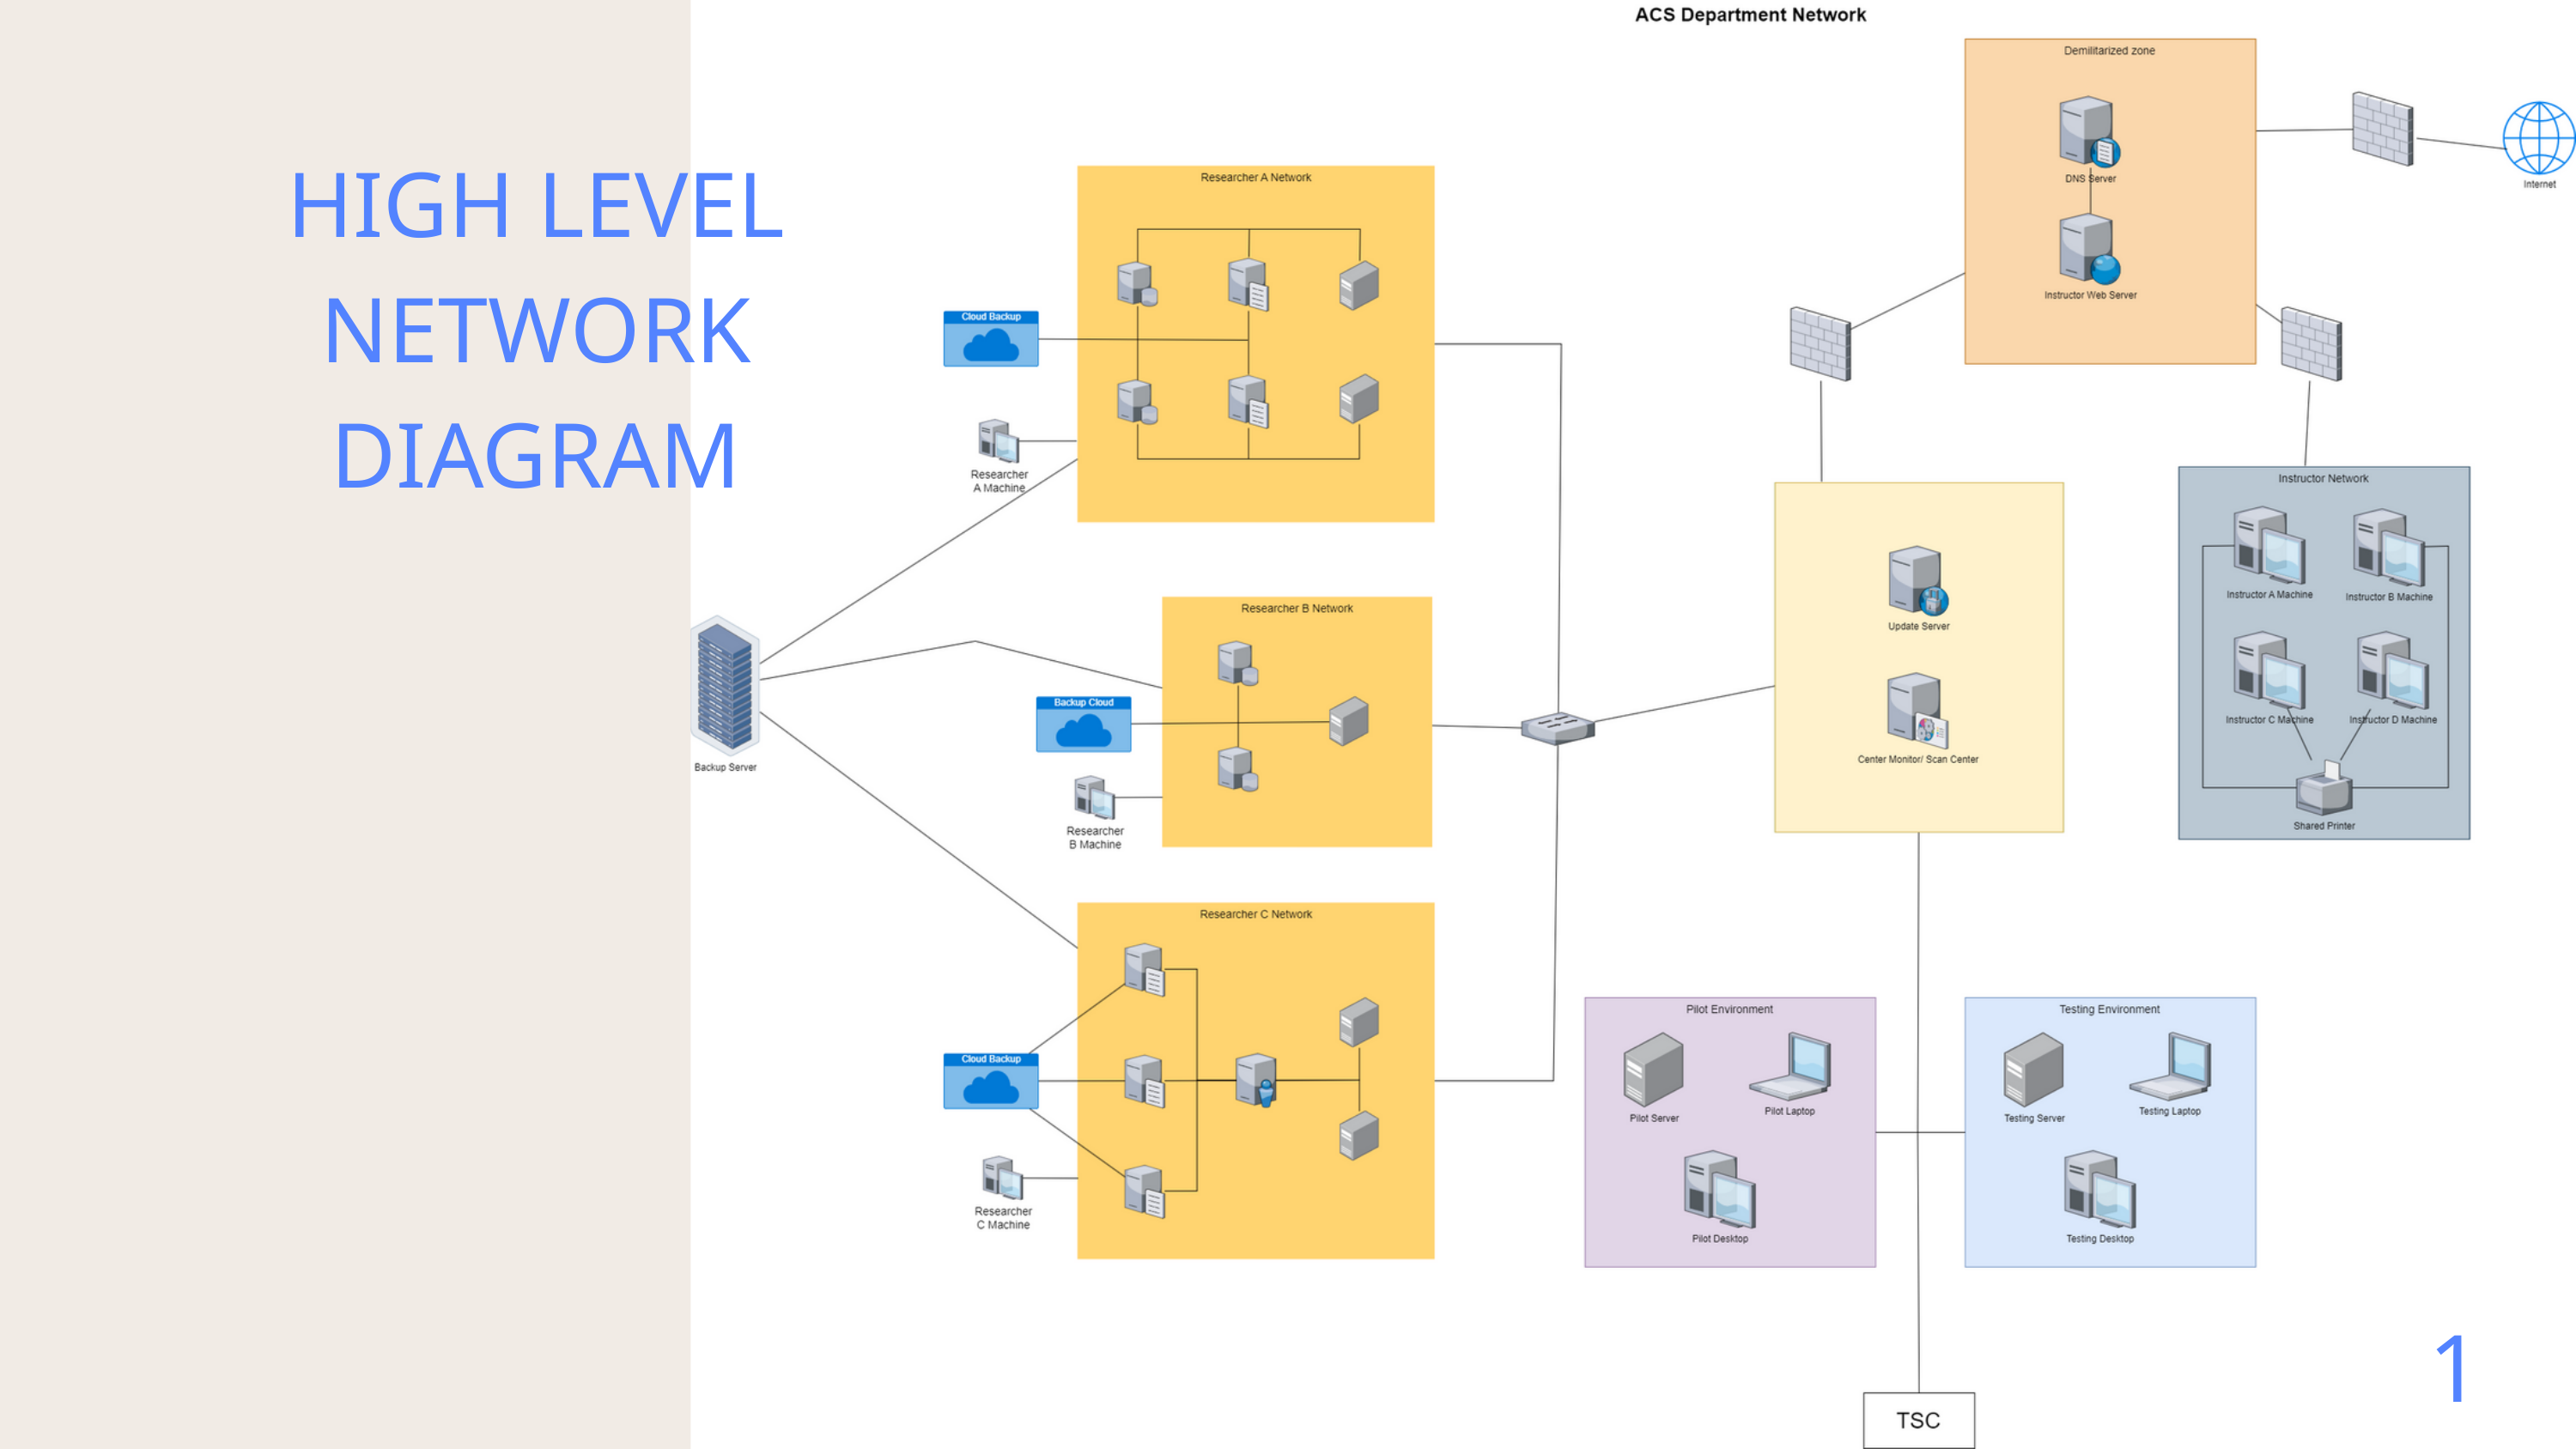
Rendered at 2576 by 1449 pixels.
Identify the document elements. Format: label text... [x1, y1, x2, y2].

text_box HIGH LEVEL NETWORK DIAGRAM [144, 130, 928, 506]
text_box 17 [2407, 1290, 2504, 1449]
text_box [690, 0, 2576, 1449]
